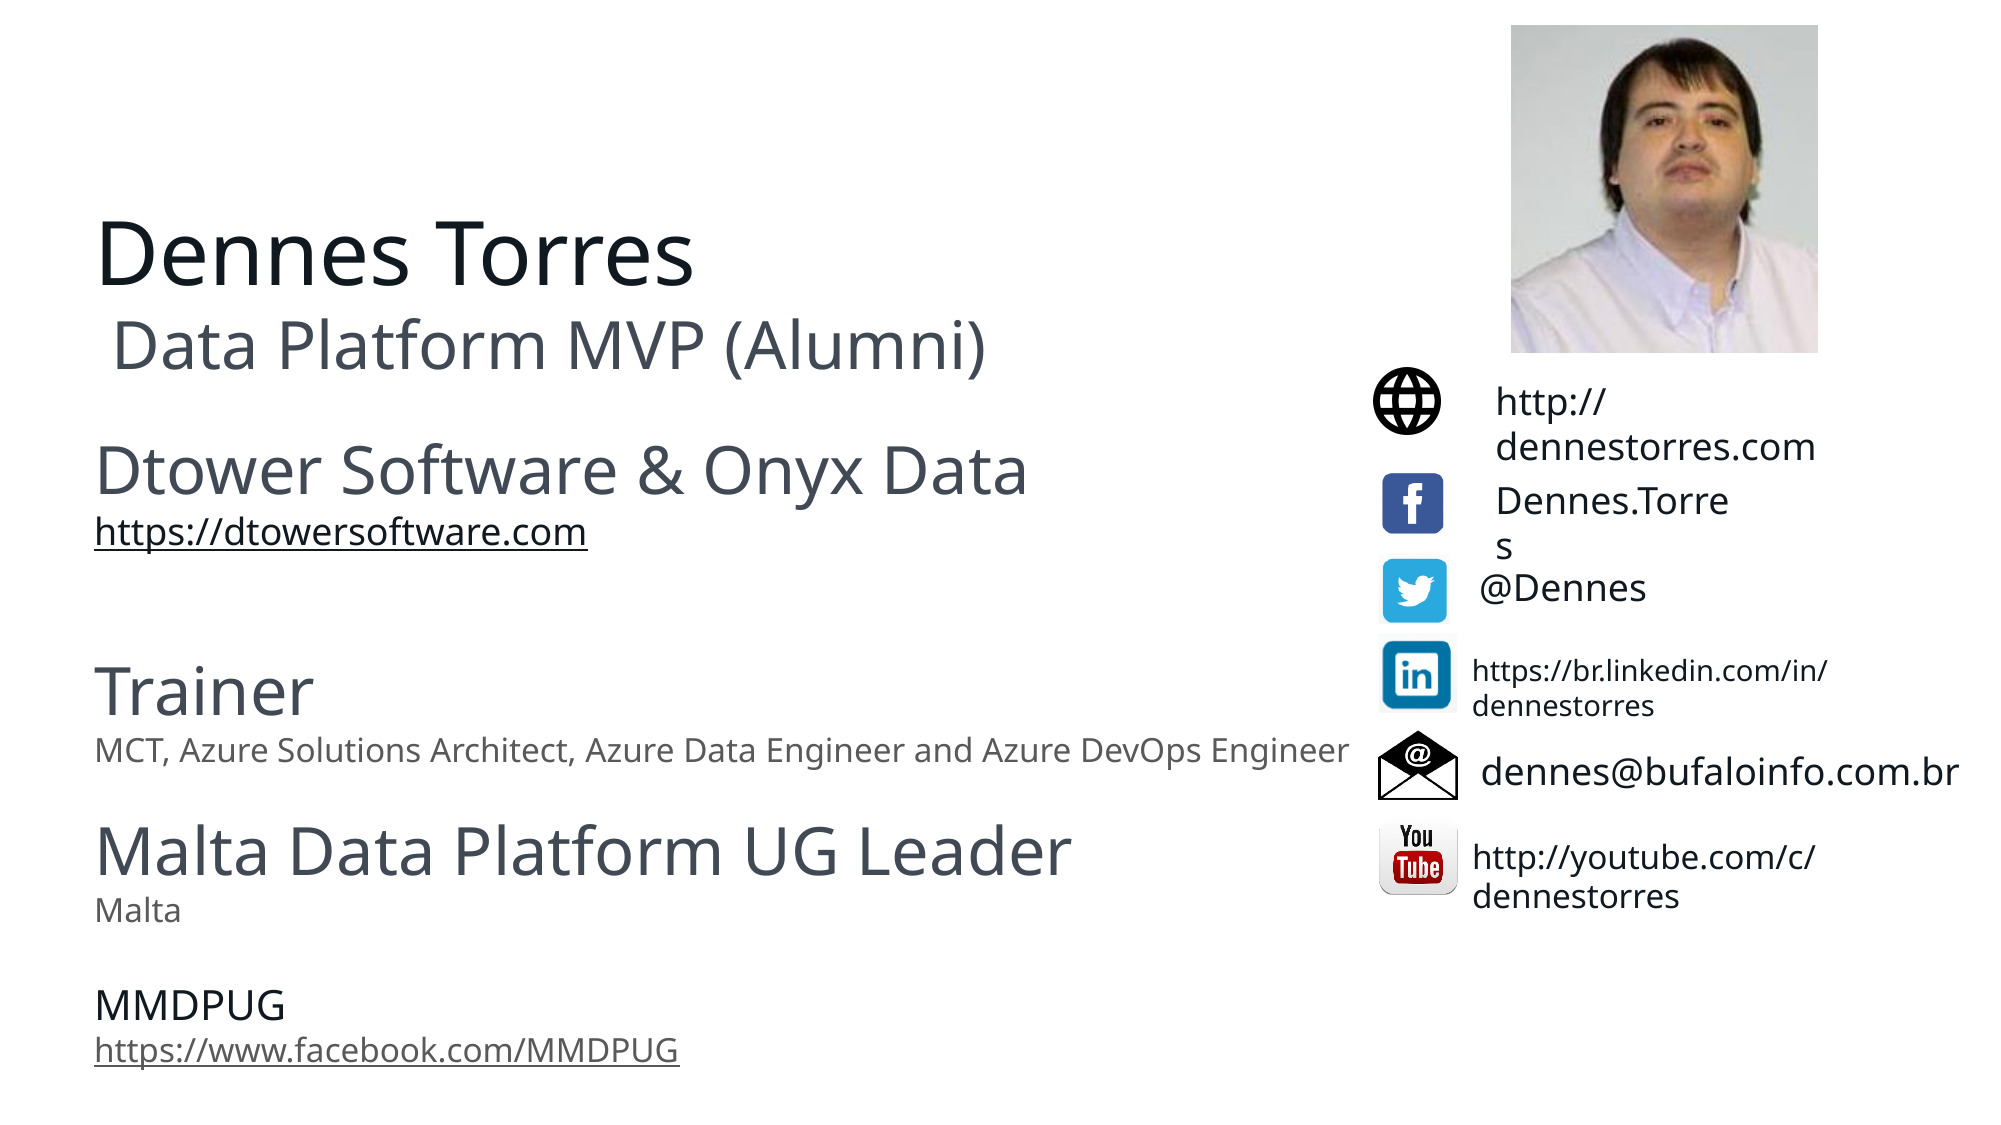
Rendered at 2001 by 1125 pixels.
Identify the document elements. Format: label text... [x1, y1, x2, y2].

text_box Dennes.Torres [1480, 476, 1754, 575]
picture [1378, 469, 1446, 537]
picture [1378, 554, 1450, 624]
picture [1373, 366, 1441, 435]
text_box @Dennes [1464, 556, 1666, 617]
picture [1510, 25, 1818, 353]
picture [1378, 729, 1458, 802]
picture [1378, 817, 1458, 896]
picture [1378, 633, 1458, 713]
text_box dennes@bufaloinfo.com.br [1465, 740, 2000, 800]
text_box http://dennestorres.com [1480, 370, 1942, 476]
text_box https://br.linkedin.com/in/dennestorres [1457, 645, 2000, 730]
text_box Dennes Torres Data Platform MVP (Alumni) Dtower Software & Onyx Data https://dtowersoftware.com Trainer MCT, Azure Solutions Architect, Azure Data Engineer and Azure DevOps Engineer Malta Data Platform UG Leader Malta MMDPUG https://www.facebook.com/MMDPUG [79, 189, 1880, 907]
text_box http://youtube.com/c/dennestorres [1457, 828, 2000, 923]
